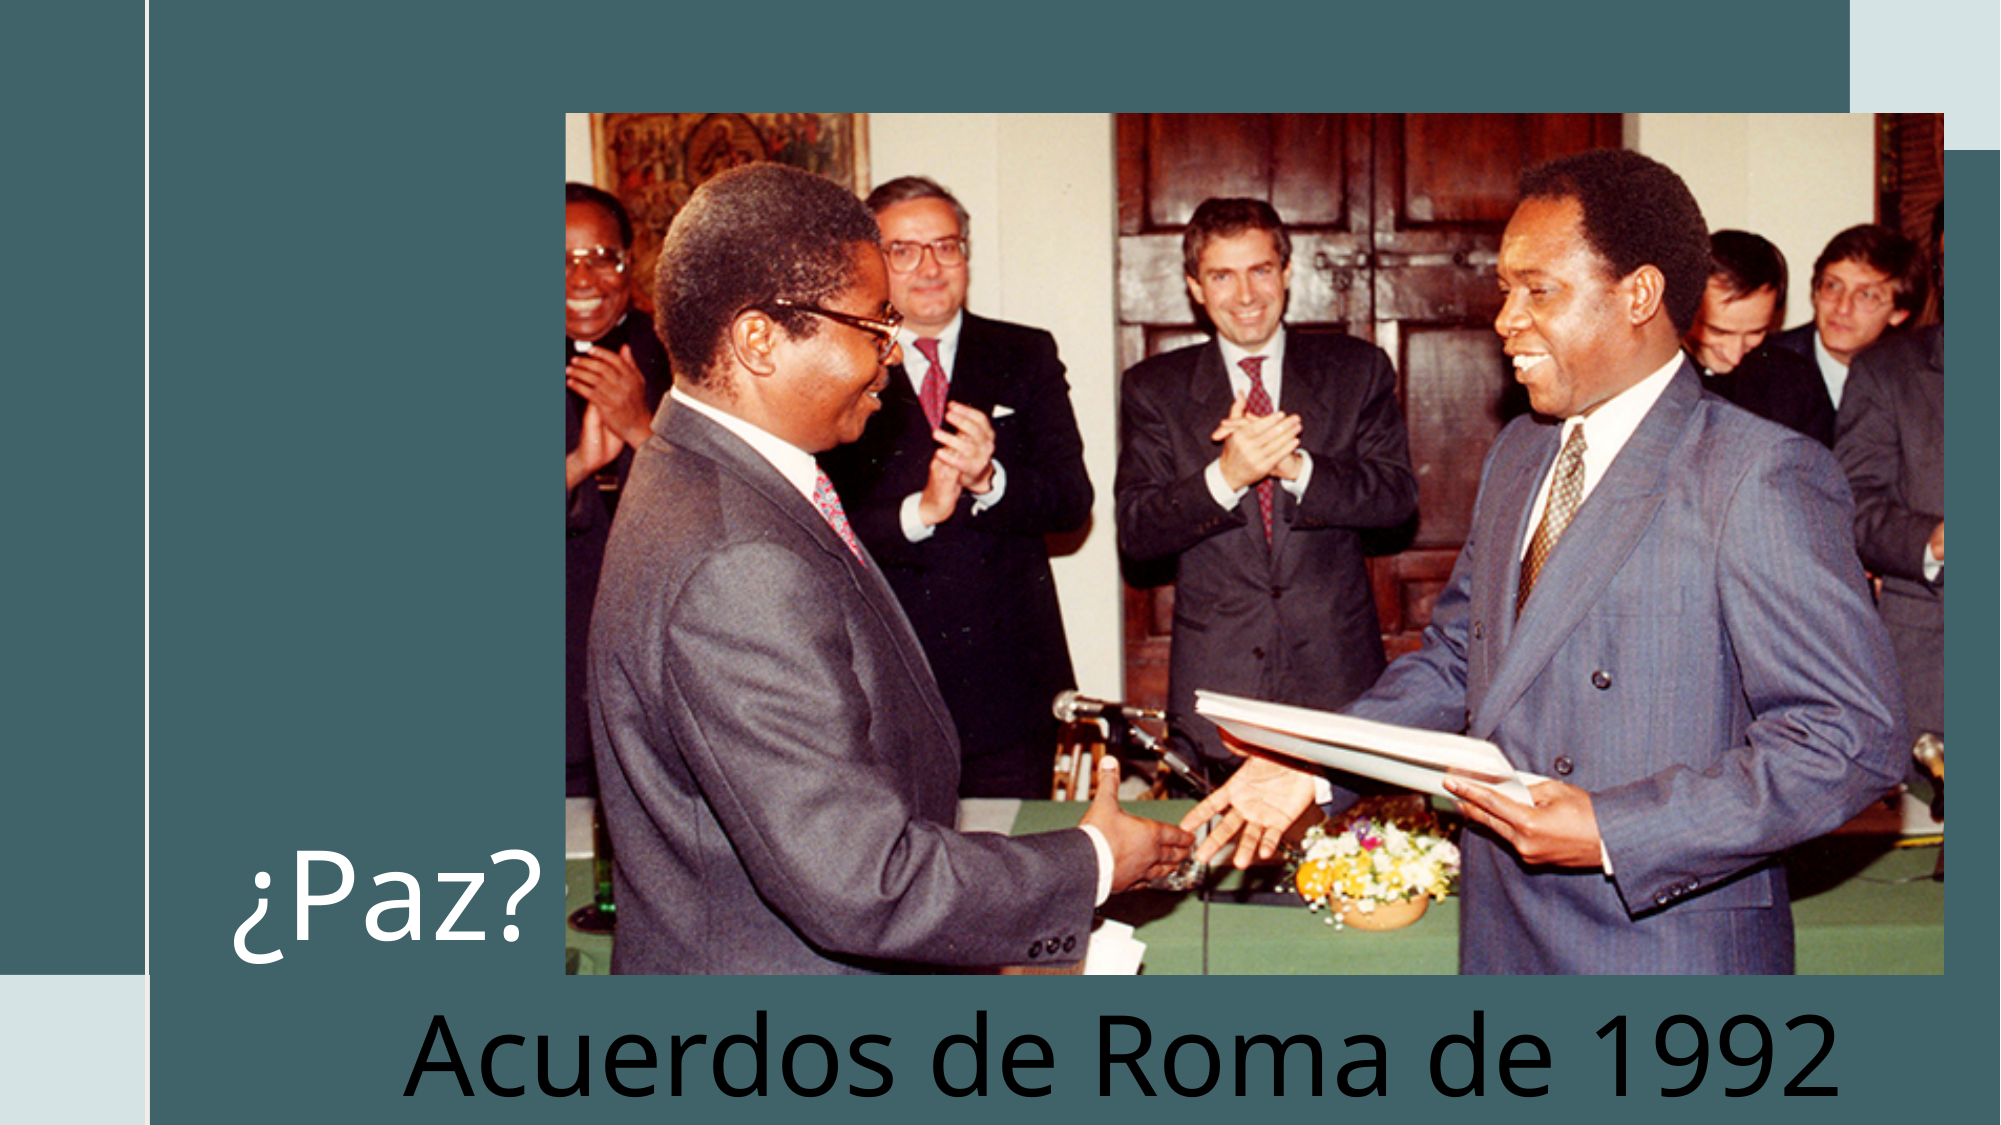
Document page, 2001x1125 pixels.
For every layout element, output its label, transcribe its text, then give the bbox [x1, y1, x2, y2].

text_box Acuerdos de Roma de 1992 [388, 976, 1860, 1125]
picture [565, 113, 1944, 975]
title ¿Paz? [216, 113, 565, 975]
